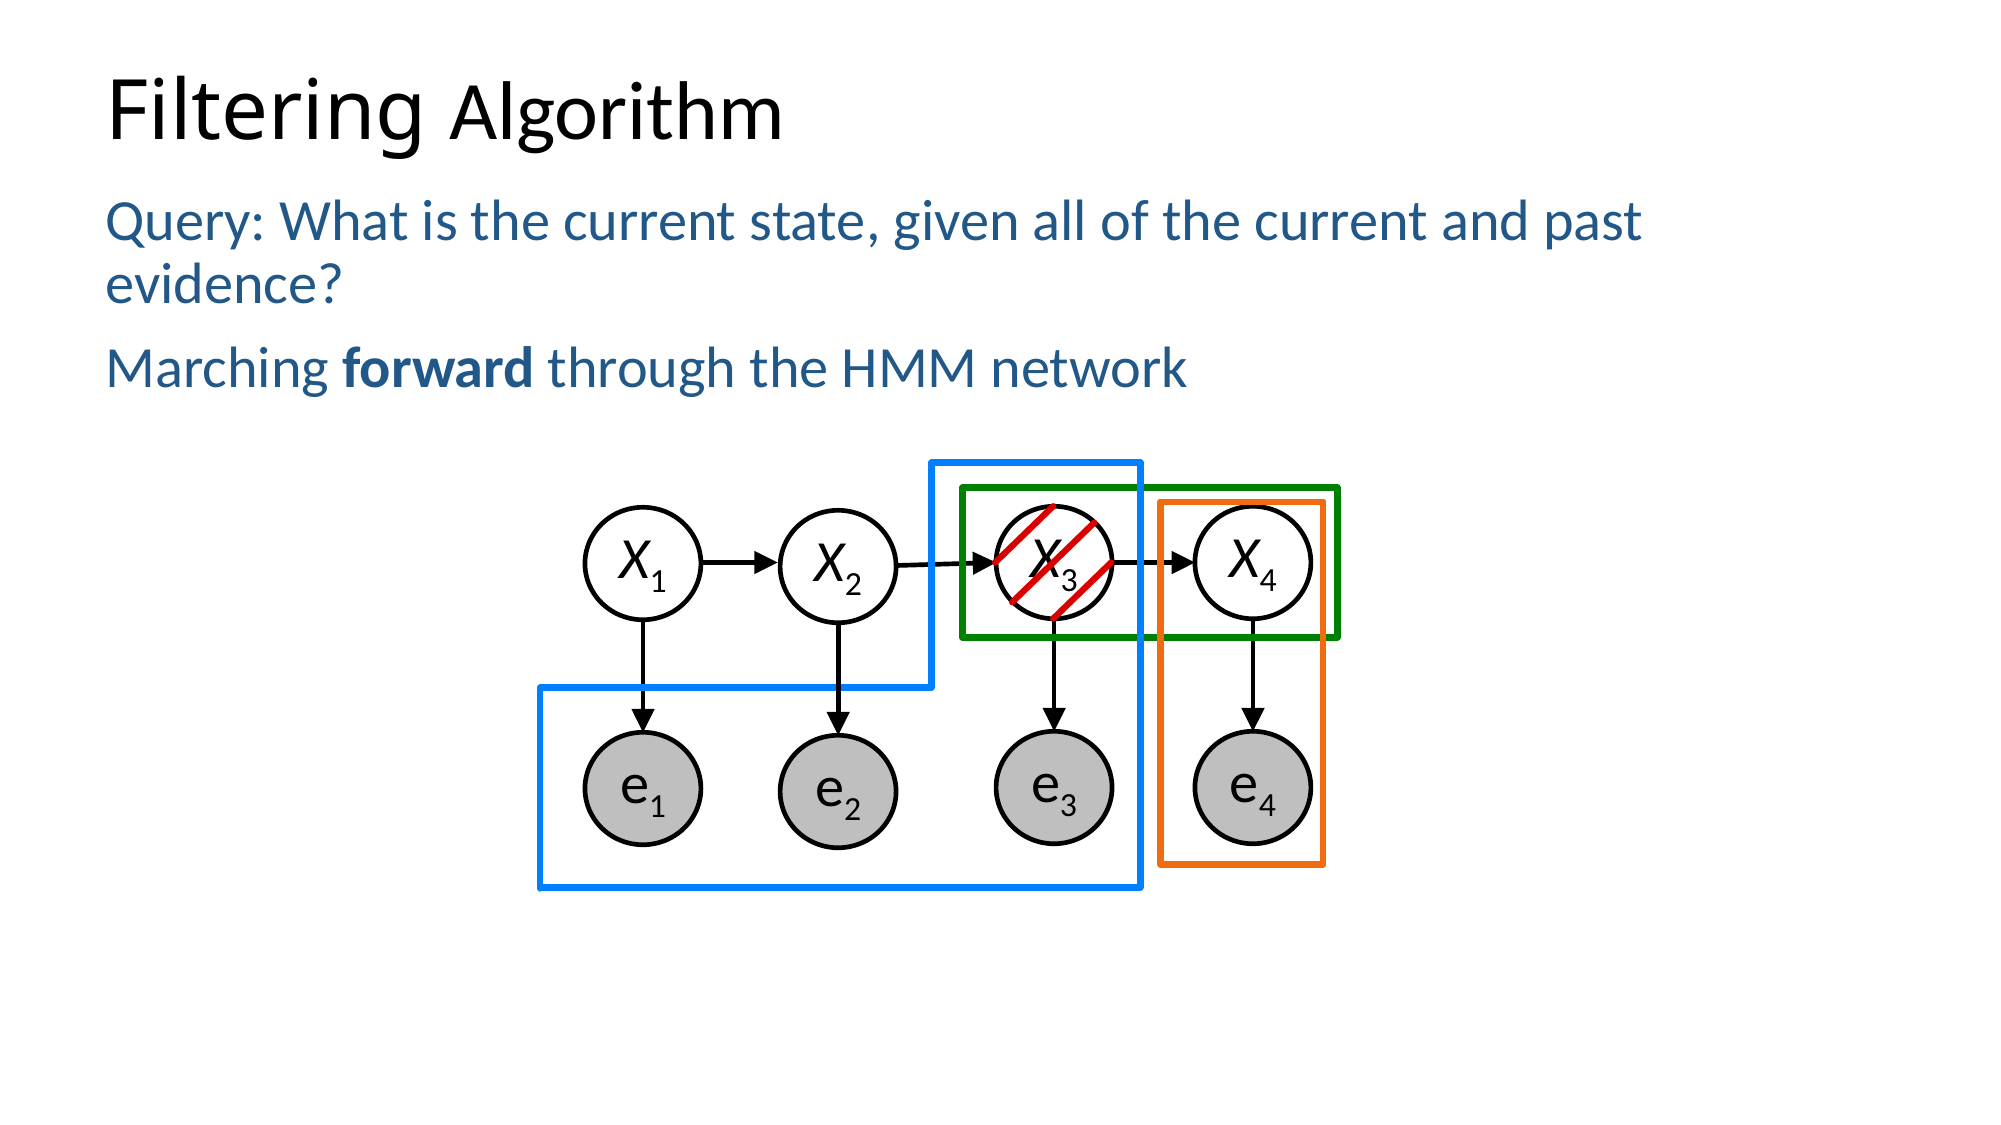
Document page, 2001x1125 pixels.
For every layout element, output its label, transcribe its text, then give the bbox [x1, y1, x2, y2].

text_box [540, 462, 1141, 889]
list Query: What is the current state, given all of the current and past evidence? Marching forward through the HMM network [90, 182, 1816, 518]
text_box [1160, 501, 1323, 865]
title Filtering Algorithm [90, 60, 1816, 164]
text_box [1141, 487, 1338, 638]
